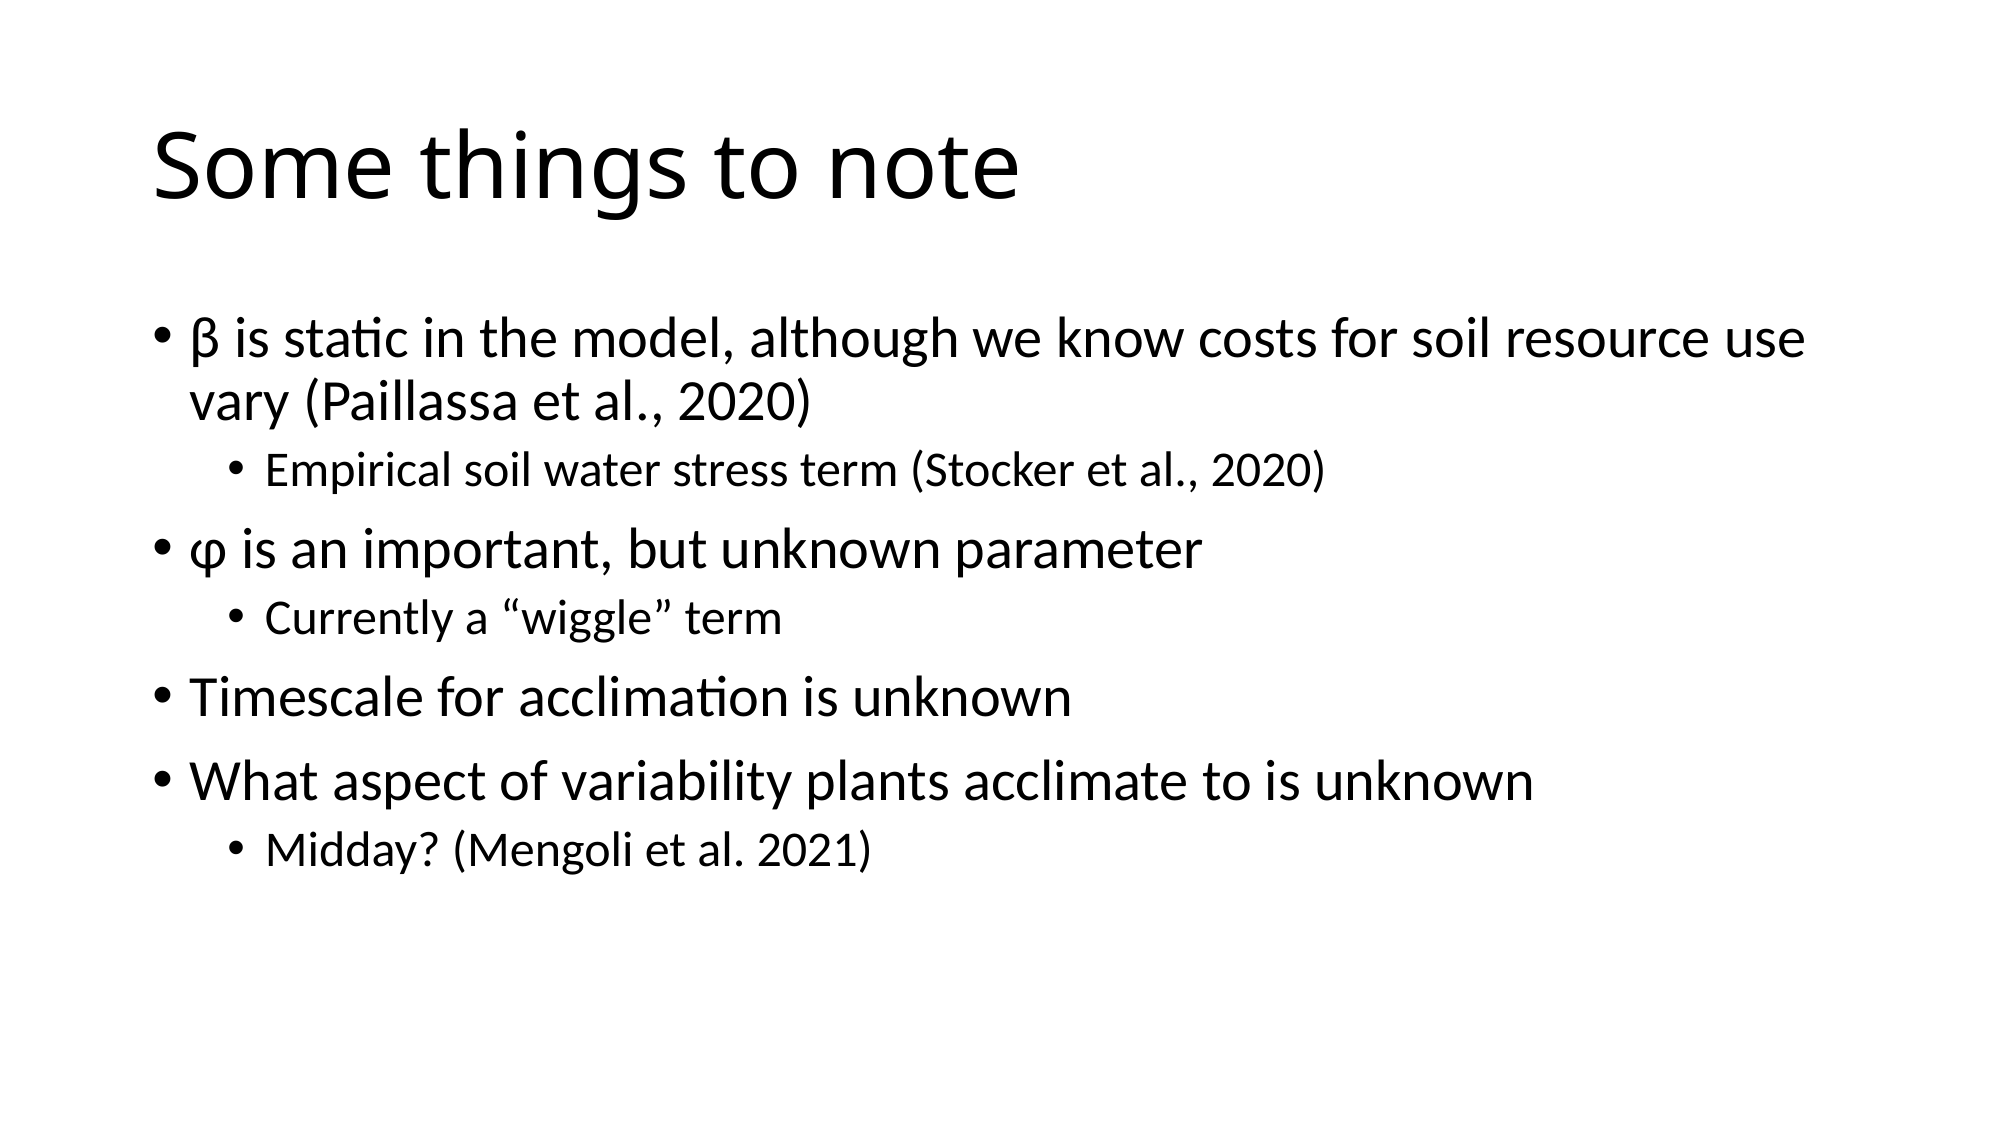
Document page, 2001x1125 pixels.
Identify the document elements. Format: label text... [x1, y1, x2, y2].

title Some things to note [137, 59, 1863, 278]
list β is static in the model, although we know costs for soil resource use vary (Paillassa et al., 2020) Empirical soil water stress term (Stocker et al., 2020) φ is an important, but unknown parameter Currently a “wiggle” term Timescale for acclimation is unknown What aspect of variability plants acclimate to is unknown Midday? (Mengoli et al. 2021) [137, 299, 1863, 1014]
